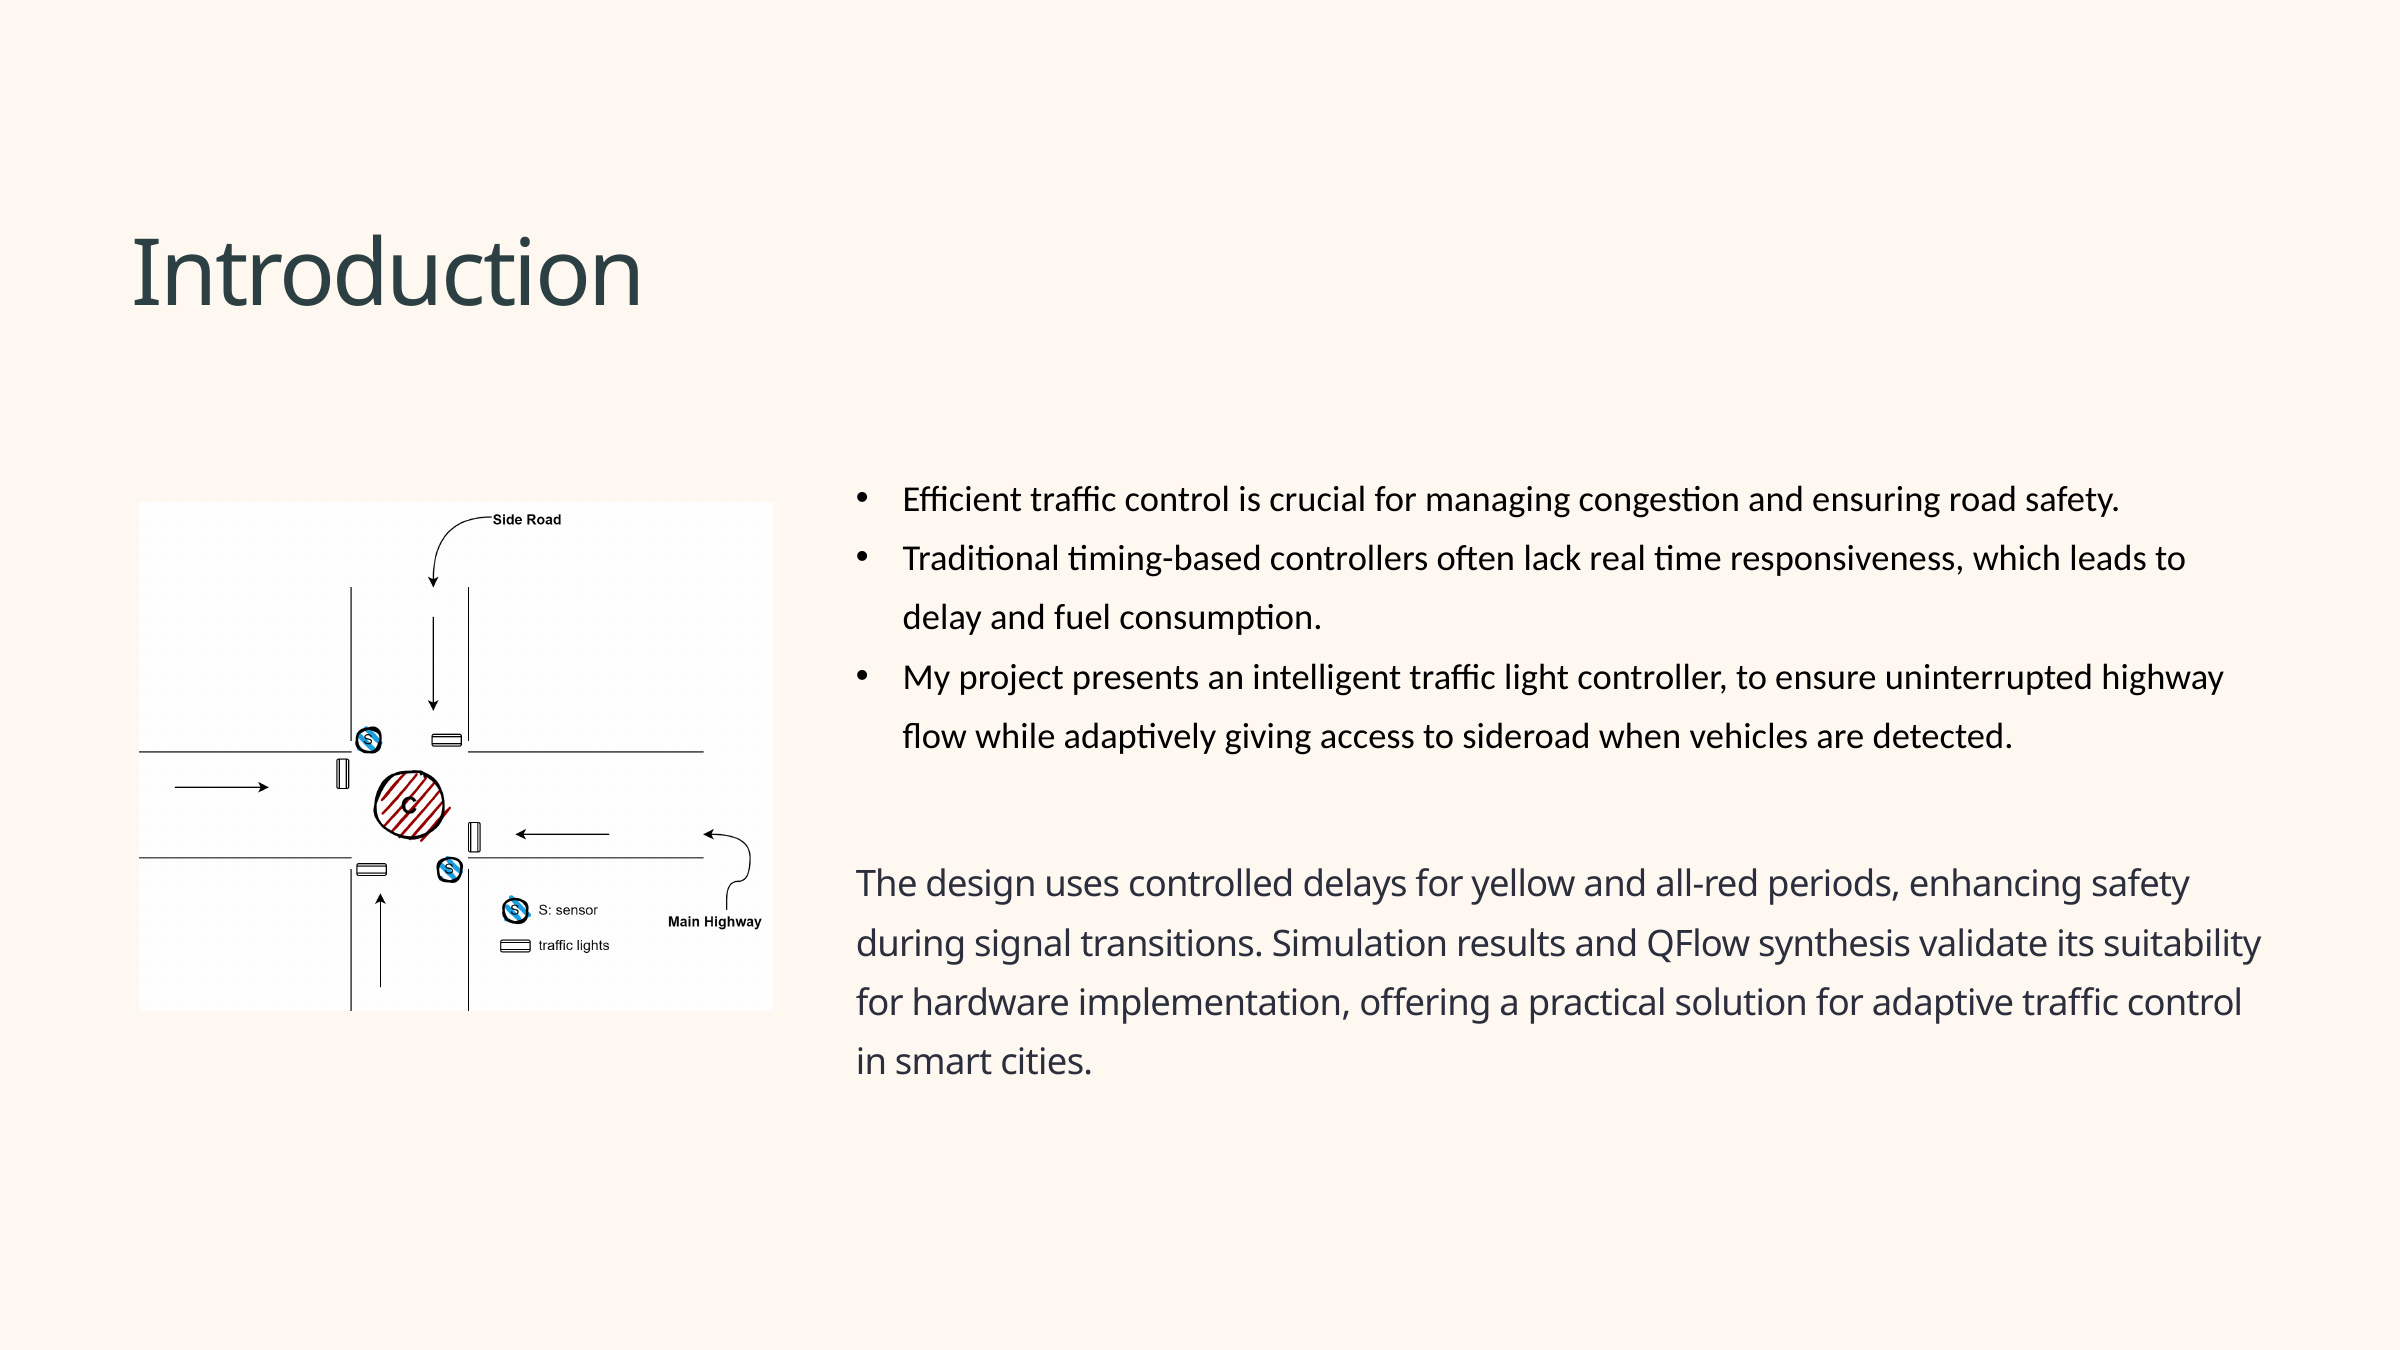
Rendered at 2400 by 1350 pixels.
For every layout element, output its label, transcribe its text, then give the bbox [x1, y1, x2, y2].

text_box The design uses controlled delays for yellow and all-red periods, enhancing safety during signal transitions. Simulation results and QFlow synthesis validate its suitability for hardware implementation, offering a practical solution for adaptive traffic control in smart cities. [855, 844, 2270, 1103]
text_box Efficient traffic control is crucial for managing congestion and ensuring road safety. Traditional timing-based controllers often lack real time responsiveness, which leads to delay and fuel consumption. My project presents an intelligent traffic light controller, to ensure uninterrupted highway flow while adaptively giving access to sideroad when vehicles are detected. [855, 459, 2270, 794]
text_box Introduction [131, 208, 776, 325]
picture [139, 502, 774, 1011]
